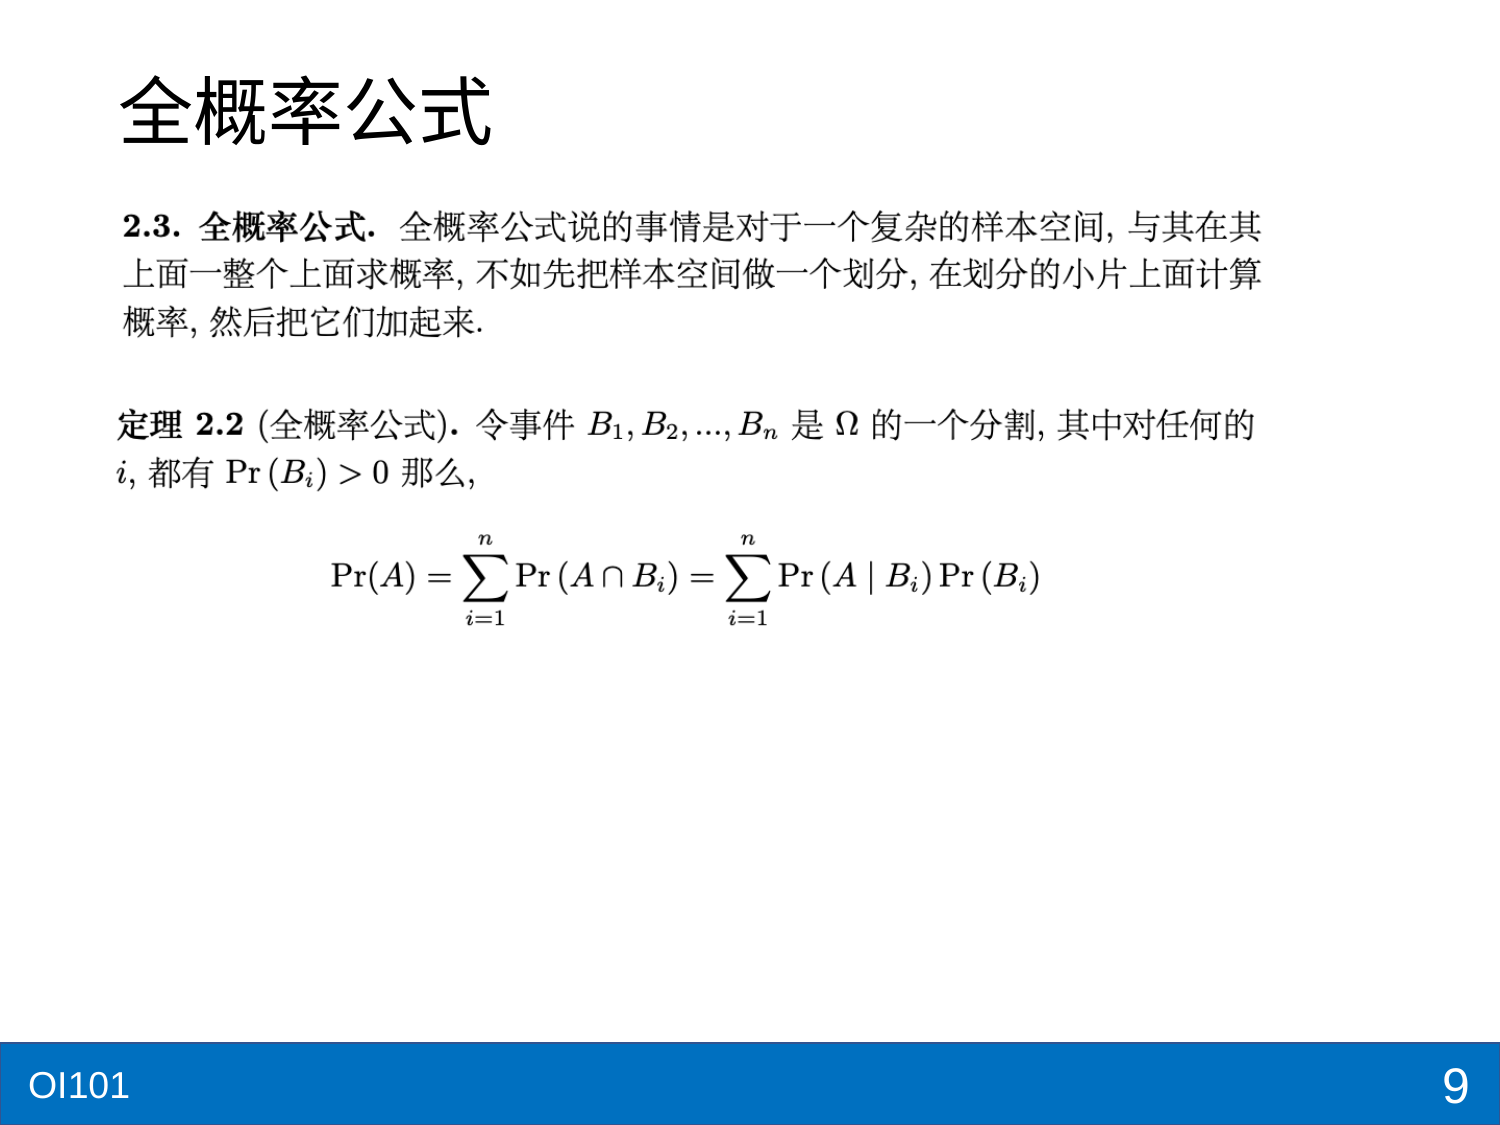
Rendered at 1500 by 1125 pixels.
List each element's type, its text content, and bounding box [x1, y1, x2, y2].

slide_number 9 [1147, 1054, 1485, 1114]
picture [103, 394, 1264, 643]
title 全概率公式 [103, 59, 1397, 171]
picture [103, 199, 1276, 359]
